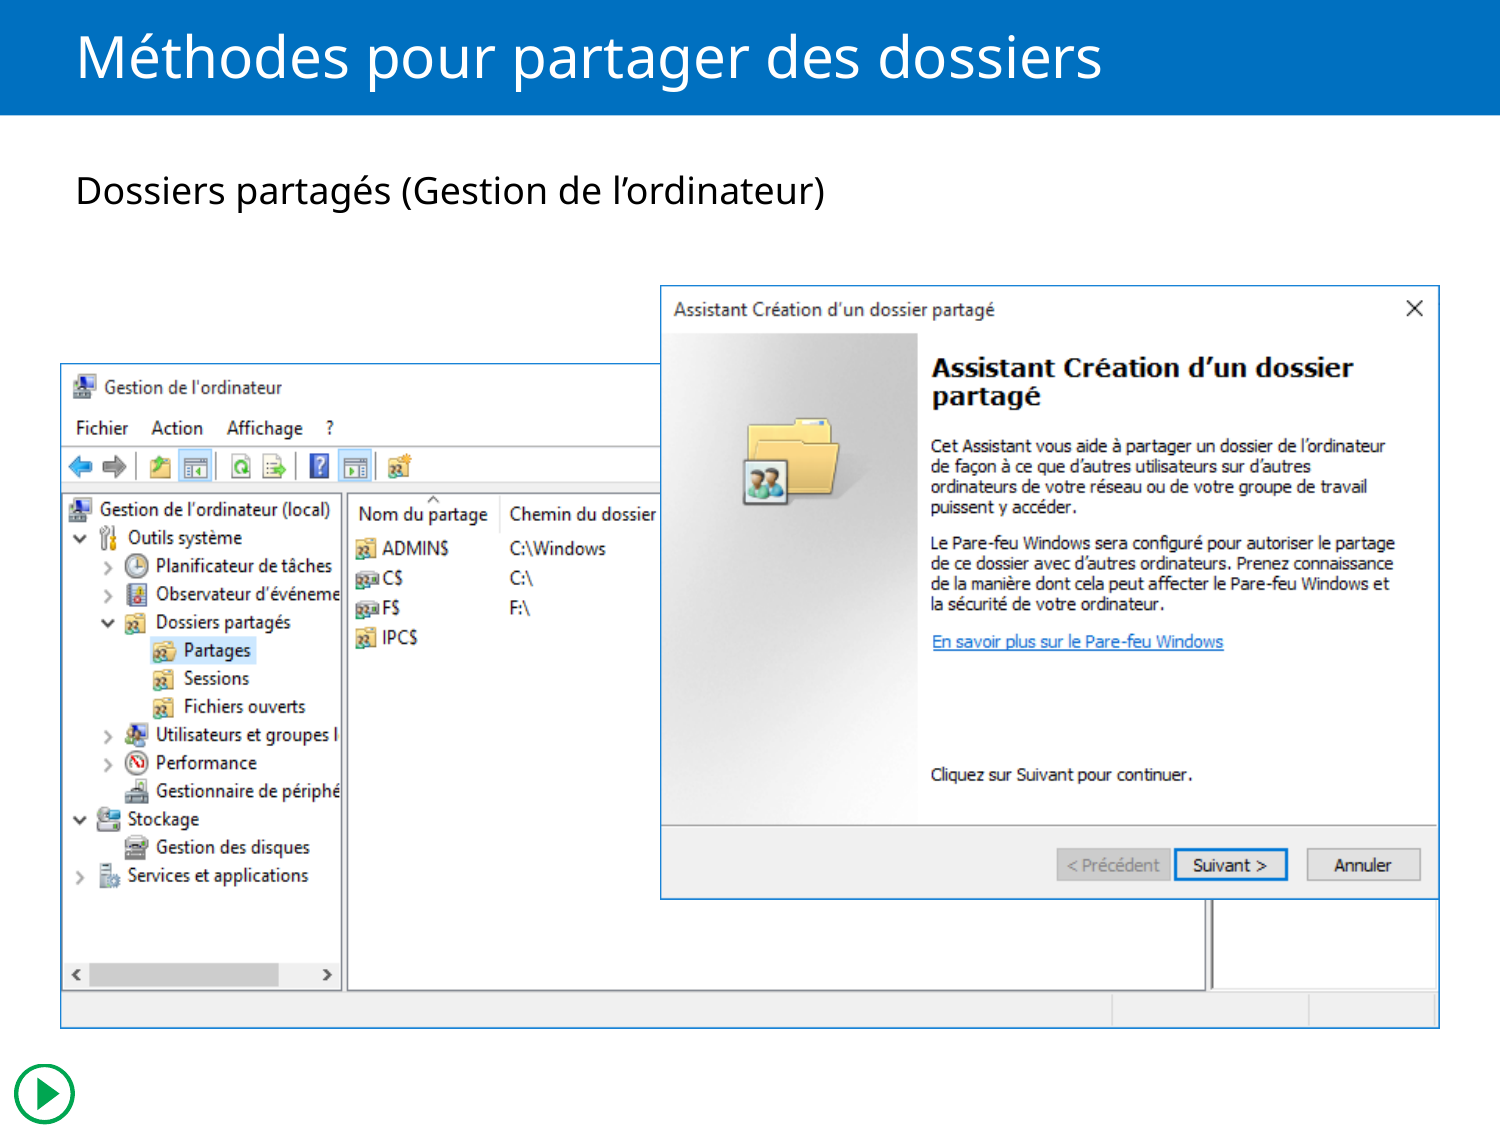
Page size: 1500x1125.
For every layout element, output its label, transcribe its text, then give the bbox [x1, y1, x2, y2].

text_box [13, 285, 1440, 1125]
title Méthodes pour partager des dossiers [75, 0, 1351, 122]
text_box Dossiers partagés (Gestion de l’ordinateur) [75, 167, 1408, 284]
